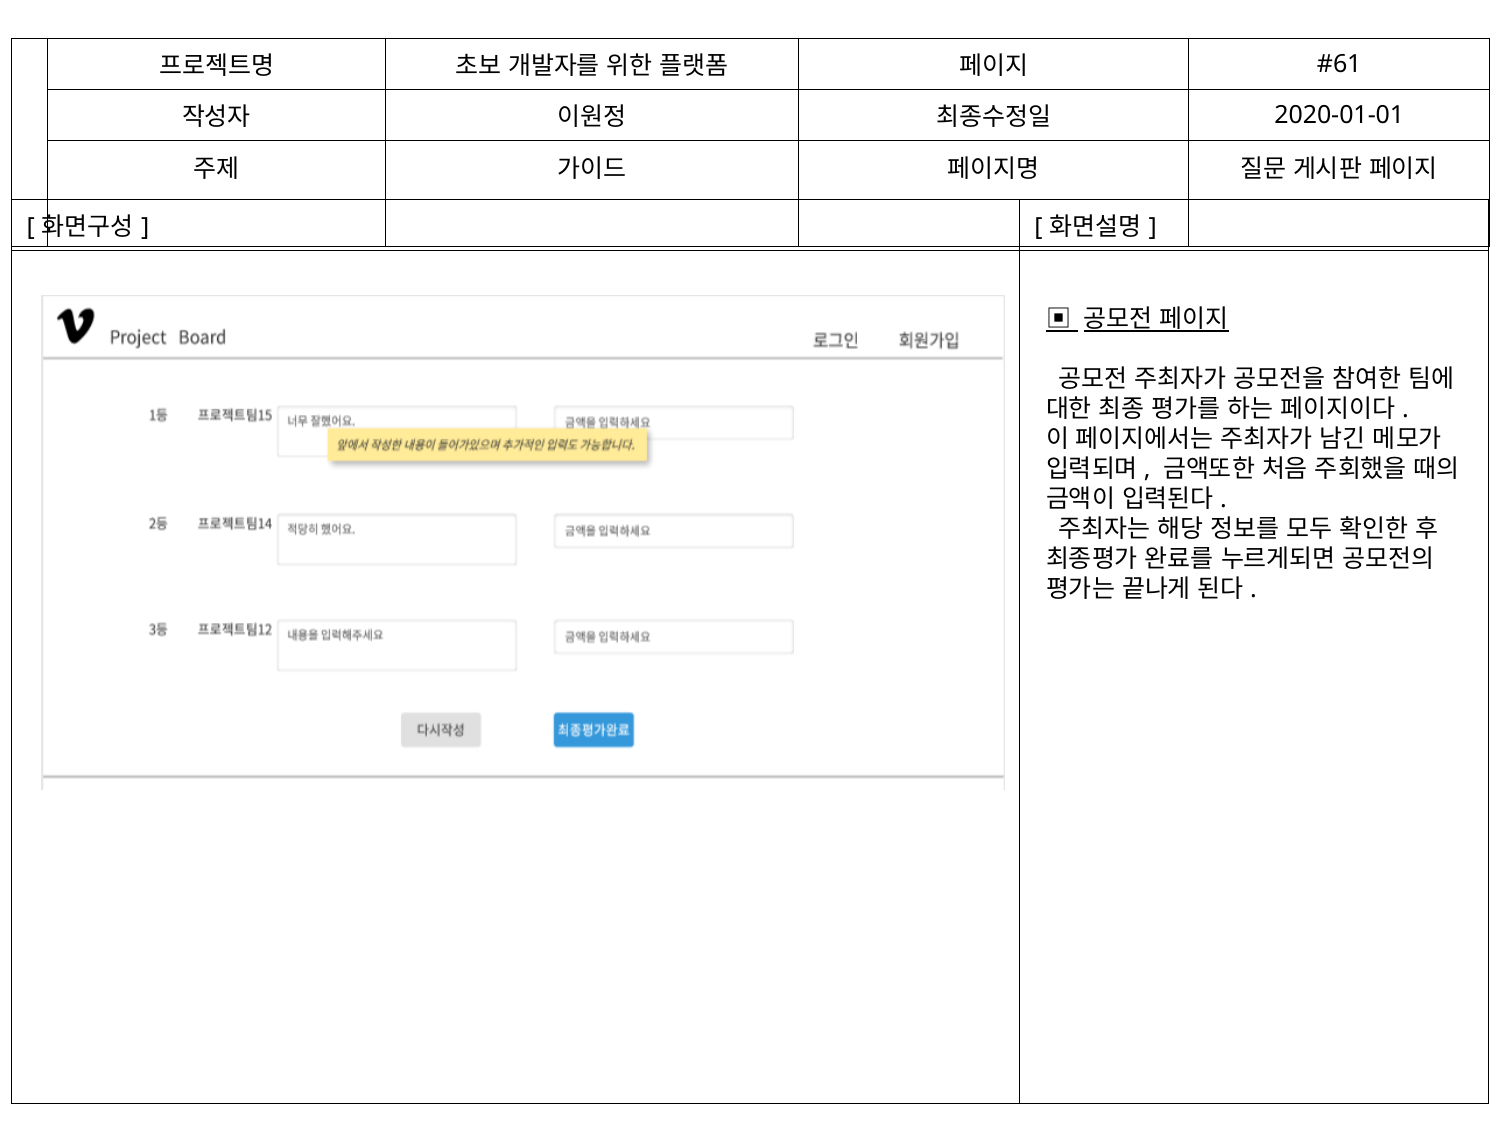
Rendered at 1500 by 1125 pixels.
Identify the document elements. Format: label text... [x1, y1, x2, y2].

table_header [화면설명] [1020, 200, 1488, 250]
table_cell 페이지명 [799, 141, 1188, 199]
table_cell 작성자 [48, 90, 385, 140]
table_cell 2020-01-01 [1189, 90, 1489, 140]
table_cell 최종수정일 [799, 90, 1188, 140]
table_header [화면구성] [12, 200, 1019, 250]
table_header 페이지 [799, 39, 1188, 89]
table_cell 이원정 [386, 90, 798, 140]
table_cell 질문 게시판 페이지 [1189, 141, 1489, 199]
table_header [12, 39, 47, 199]
table_cell [12, 251, 1019, 1103]
text_box ▣ 공모전 페이지 공모전 주최자가 공모전을 참여한 팀에 대한 최종 평가를 하는 페이지이다. 이 페이지에서는 주최자가 남긴 메모가 입력되며, 금액또한 처음 주회했을 때의 금액이 입력된다. 주최자는 해당 정보를 모두 확인한 후 최종평가 완료를 누르게되면 공모전의 평가는 끝나게 된다. [1031, 295, 1477, 610]
table_cell 주제 [48, 141, 385, 199]
table_header 프로젝트명 [48, 39, 385, 89]
table_cell [1020, 251, 1488, 1103]
table_header 초보 개발자를 위한 플랫폼 [386, 39, 798, 89]
table_header #61 [1189, 39, 1489, 89]
table_cell 가이드 [386, 141, 798, 199]
picture [40, 295, 1005, 790]
